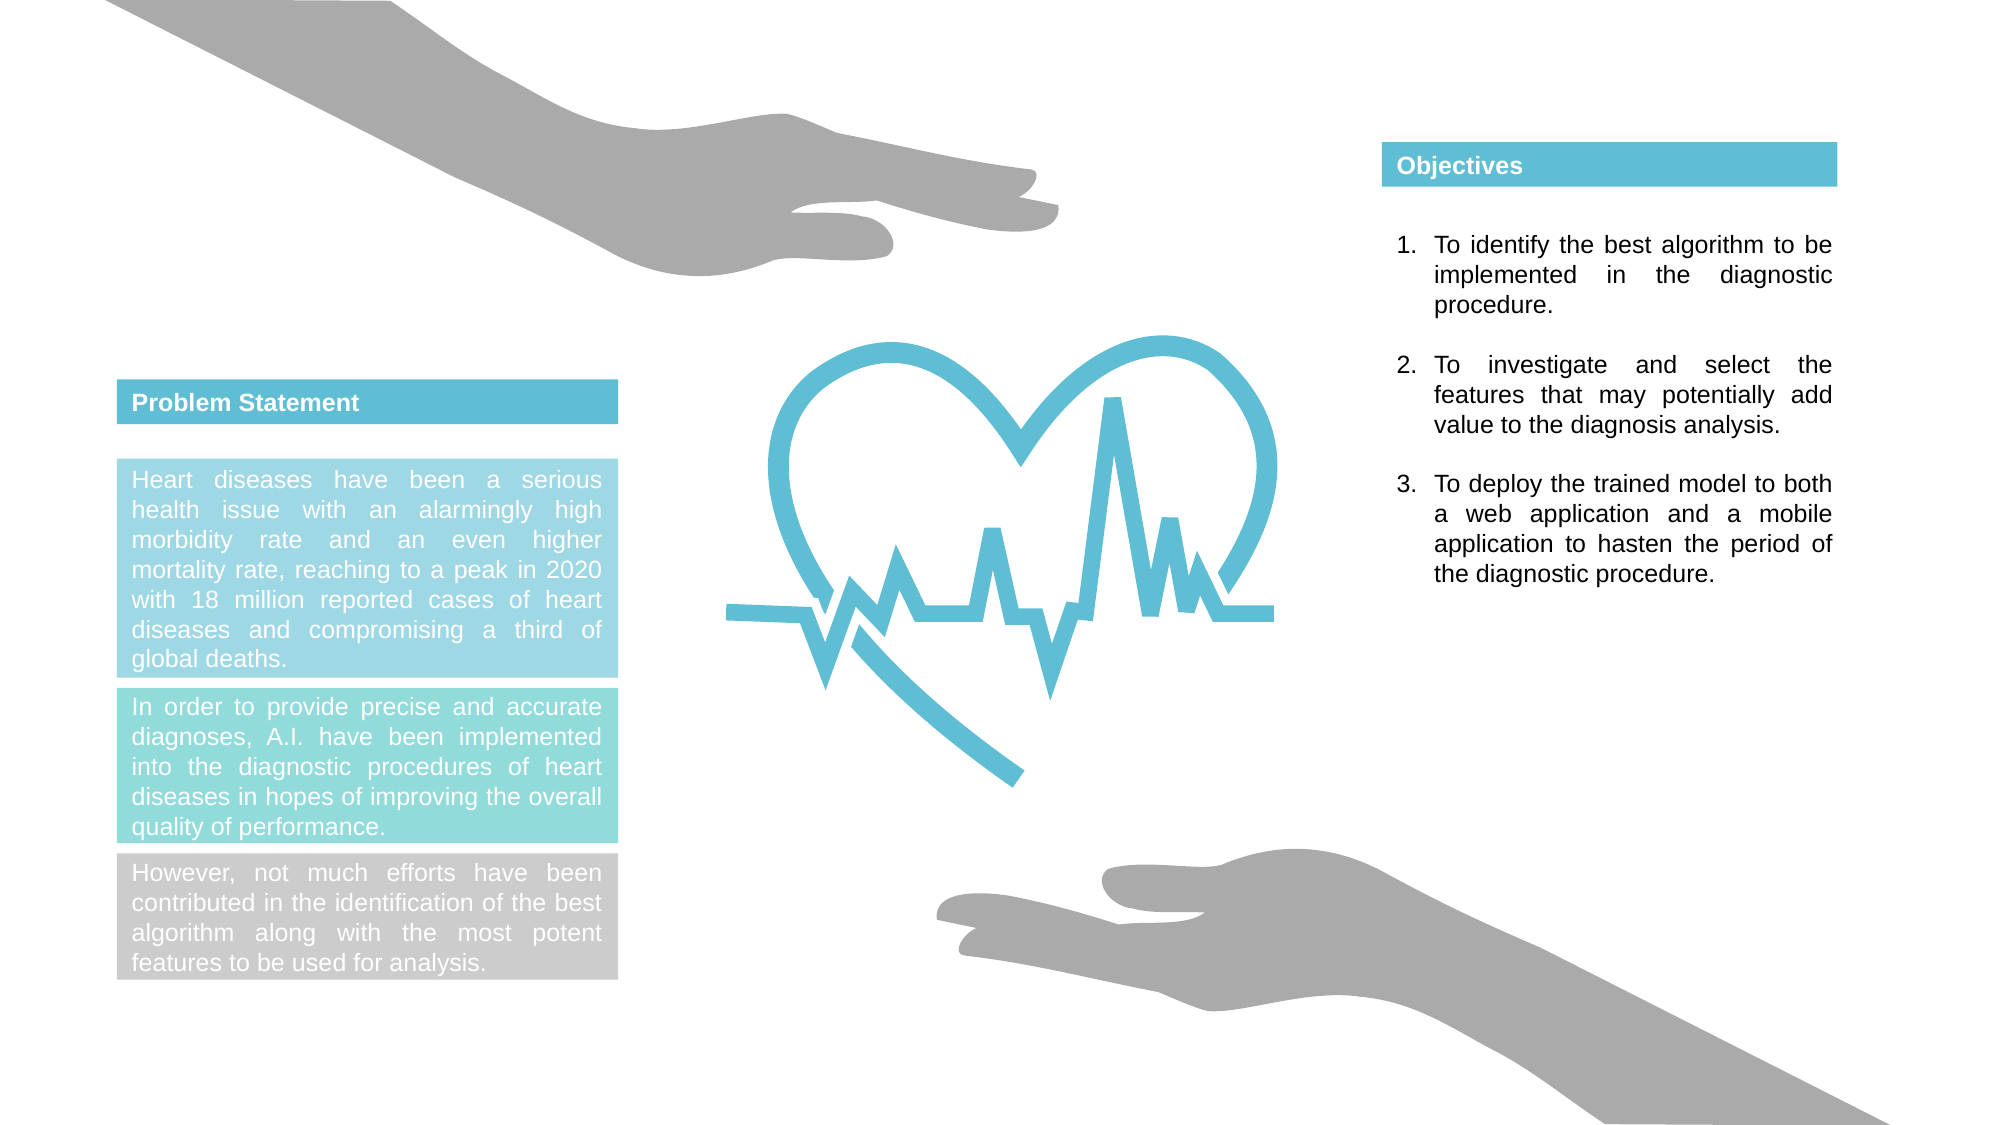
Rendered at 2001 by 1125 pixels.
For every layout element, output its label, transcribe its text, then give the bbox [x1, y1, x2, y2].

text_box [726, 345, 1274, 780]
text_box Heart diseases have been a serious health issue with an alarmingly high morbidity rate and an even higher mortality rate, reaching to a peak in 2020 with 18 million reported cases of heart diseases and compromising a third of global deaths. [116, 458, 619, 679]
text_box To identify the best algorithm to be implemented in the diagnostic procedure. To investigate and select the features that may potentially add value to the diagnosis analysis. To deploy the trained model to both a web application and a mobile application to hasten the period of the diagnostic procedure. [1381, 221, 1849, 596]
text_box Problem Statement [116, 379, 619, 425]
text_box However, not much efforts have been contributed in the identification of the best algorithm along with the most potent features to be used for analysis. [116, 852, 619, 981]
text_box Objectives [1381, 142, 1838, 187]
text_box In order to provide precise and accurate diagnoses, A.I. have been implemented into the diagnostic procedures of heart diseases in hopes of improving the overall quality of performance. [116, 687, 619, 844]
text_box [935, 847, 1893, 1125]
text_box [103, 0, 1060, 278]
